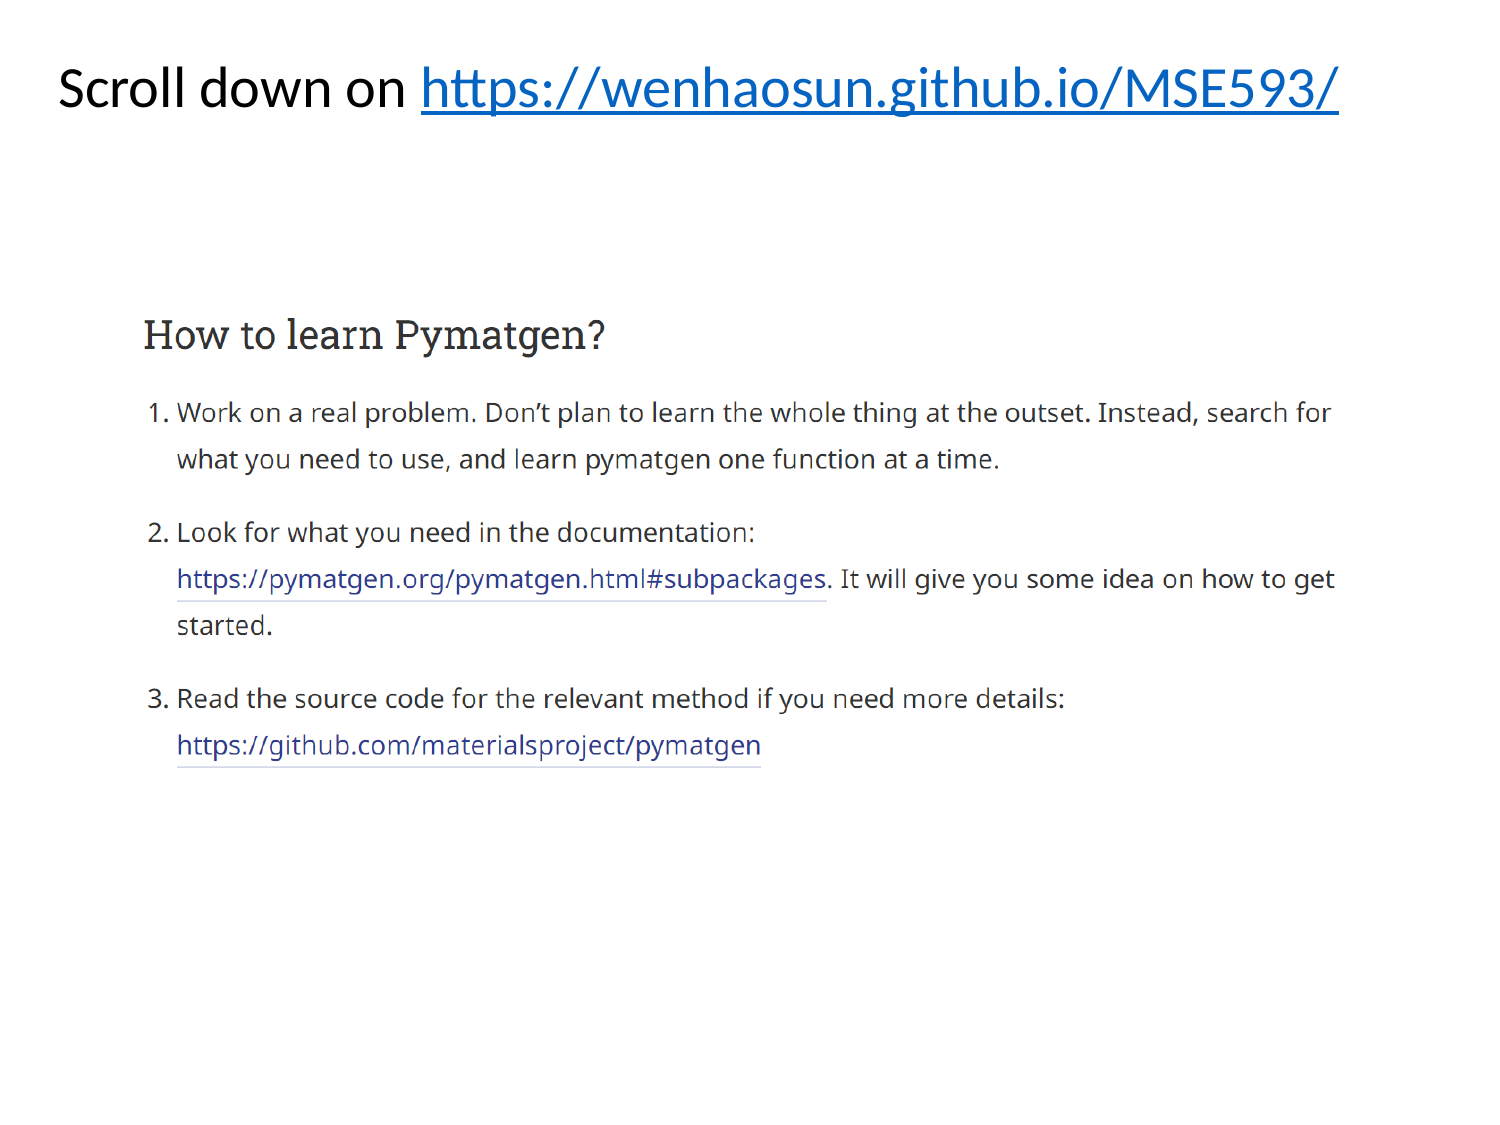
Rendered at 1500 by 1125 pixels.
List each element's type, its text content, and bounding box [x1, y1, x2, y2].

text_box Scroll down on https://wenhaosun.github.io/MSE593/ [43, 41, 1430, 127]
picture [136, 300, 1369, 860]
